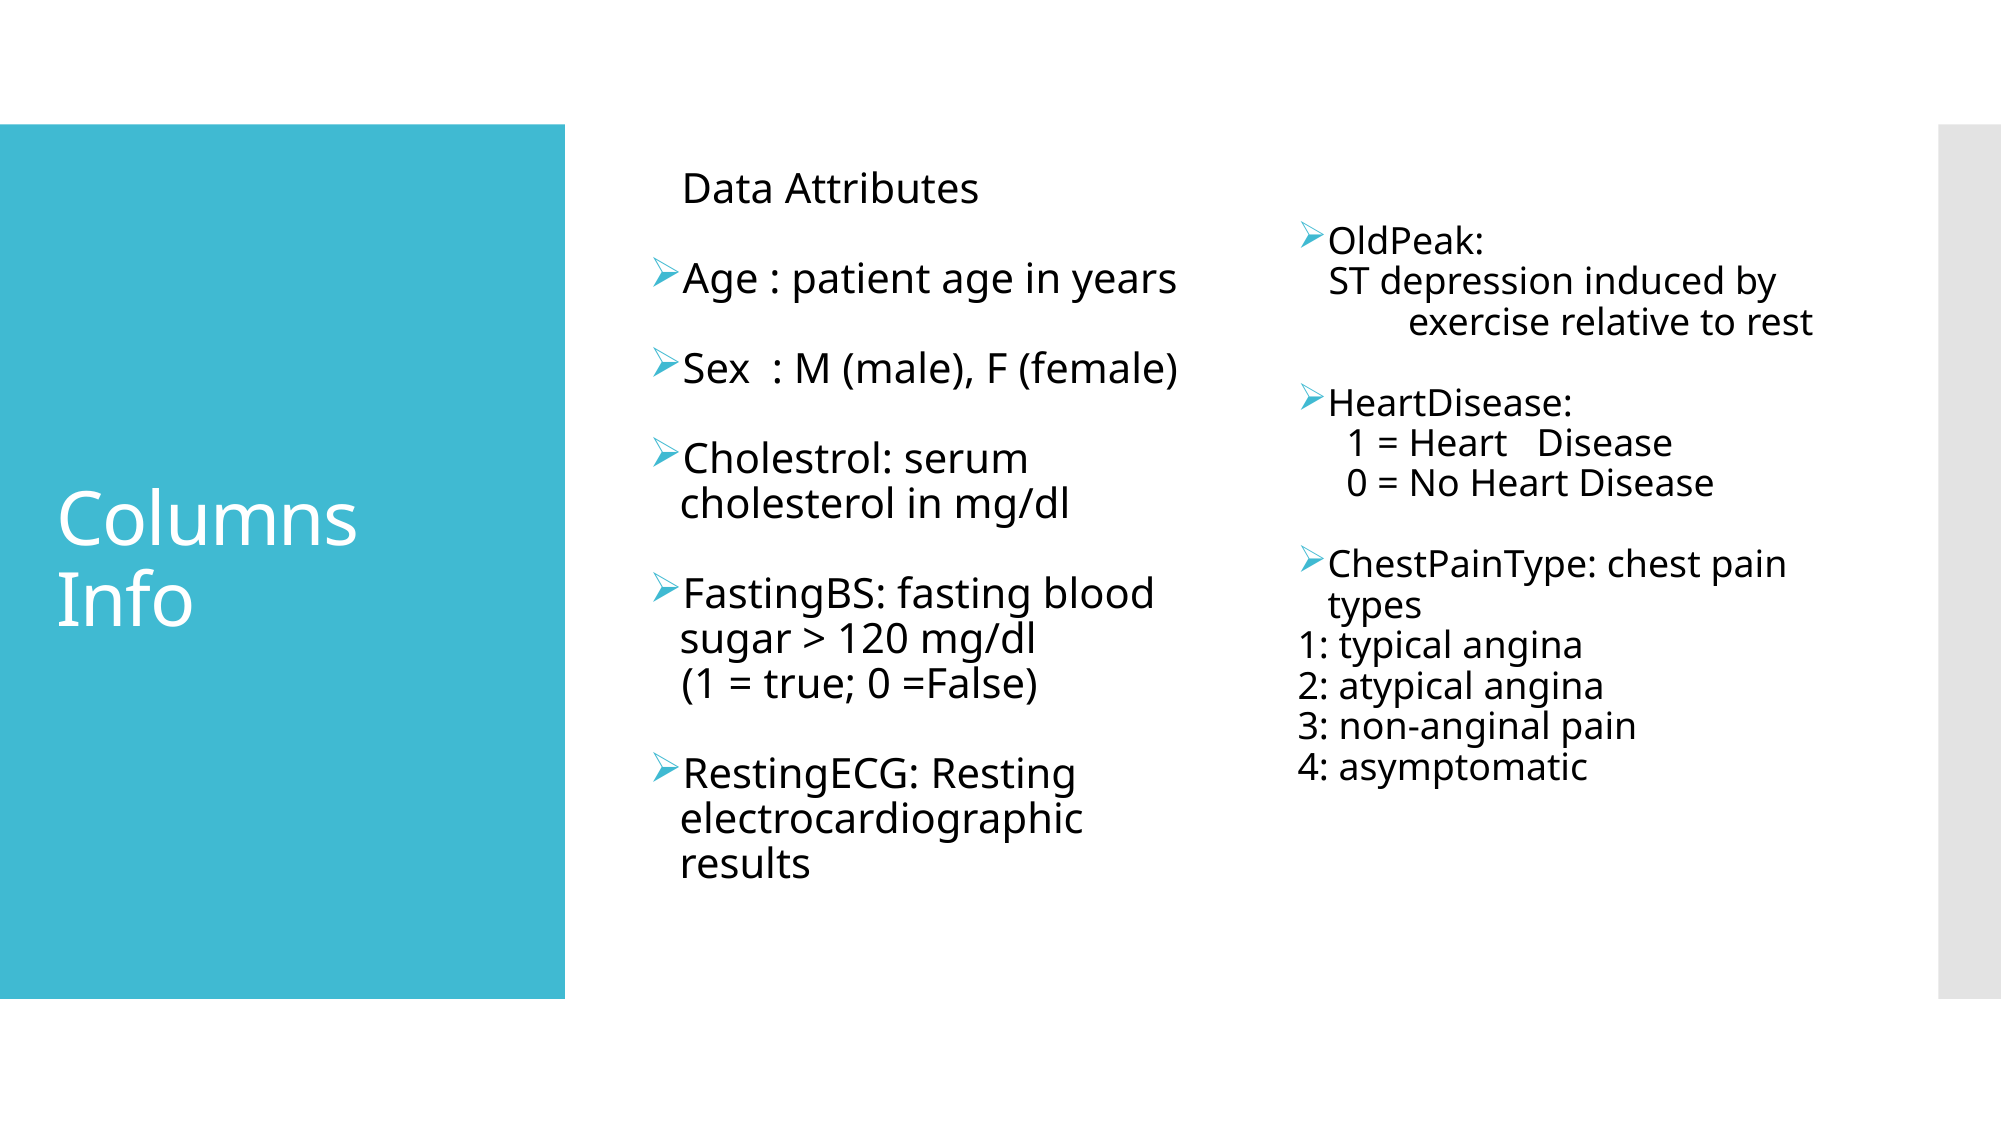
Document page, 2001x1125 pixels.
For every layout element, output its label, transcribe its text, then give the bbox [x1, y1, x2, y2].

title Columns Info [41, 184, 525, 940]
list Data Attributes Age : patient age in years Sex : M (male), F (female) Cholestrol: serum cholesterol in mg/dl FastingBS: fasting blood sugar > 120 mg/dl (1 = true; 0 =False) RestingECG: Resting electrocardiographic results [634, 142, 1205, 983]
list OldPeak: ST depression induced by exercise relative to rest HeartDisease: 1 = Heart Disease 0 = No Heart Disease ChestPainType: chest pain types 1: typical angina 2: atypical angina 3: non-anginal pain 4: asymptomatic [1282, 142, 1853, 983]
